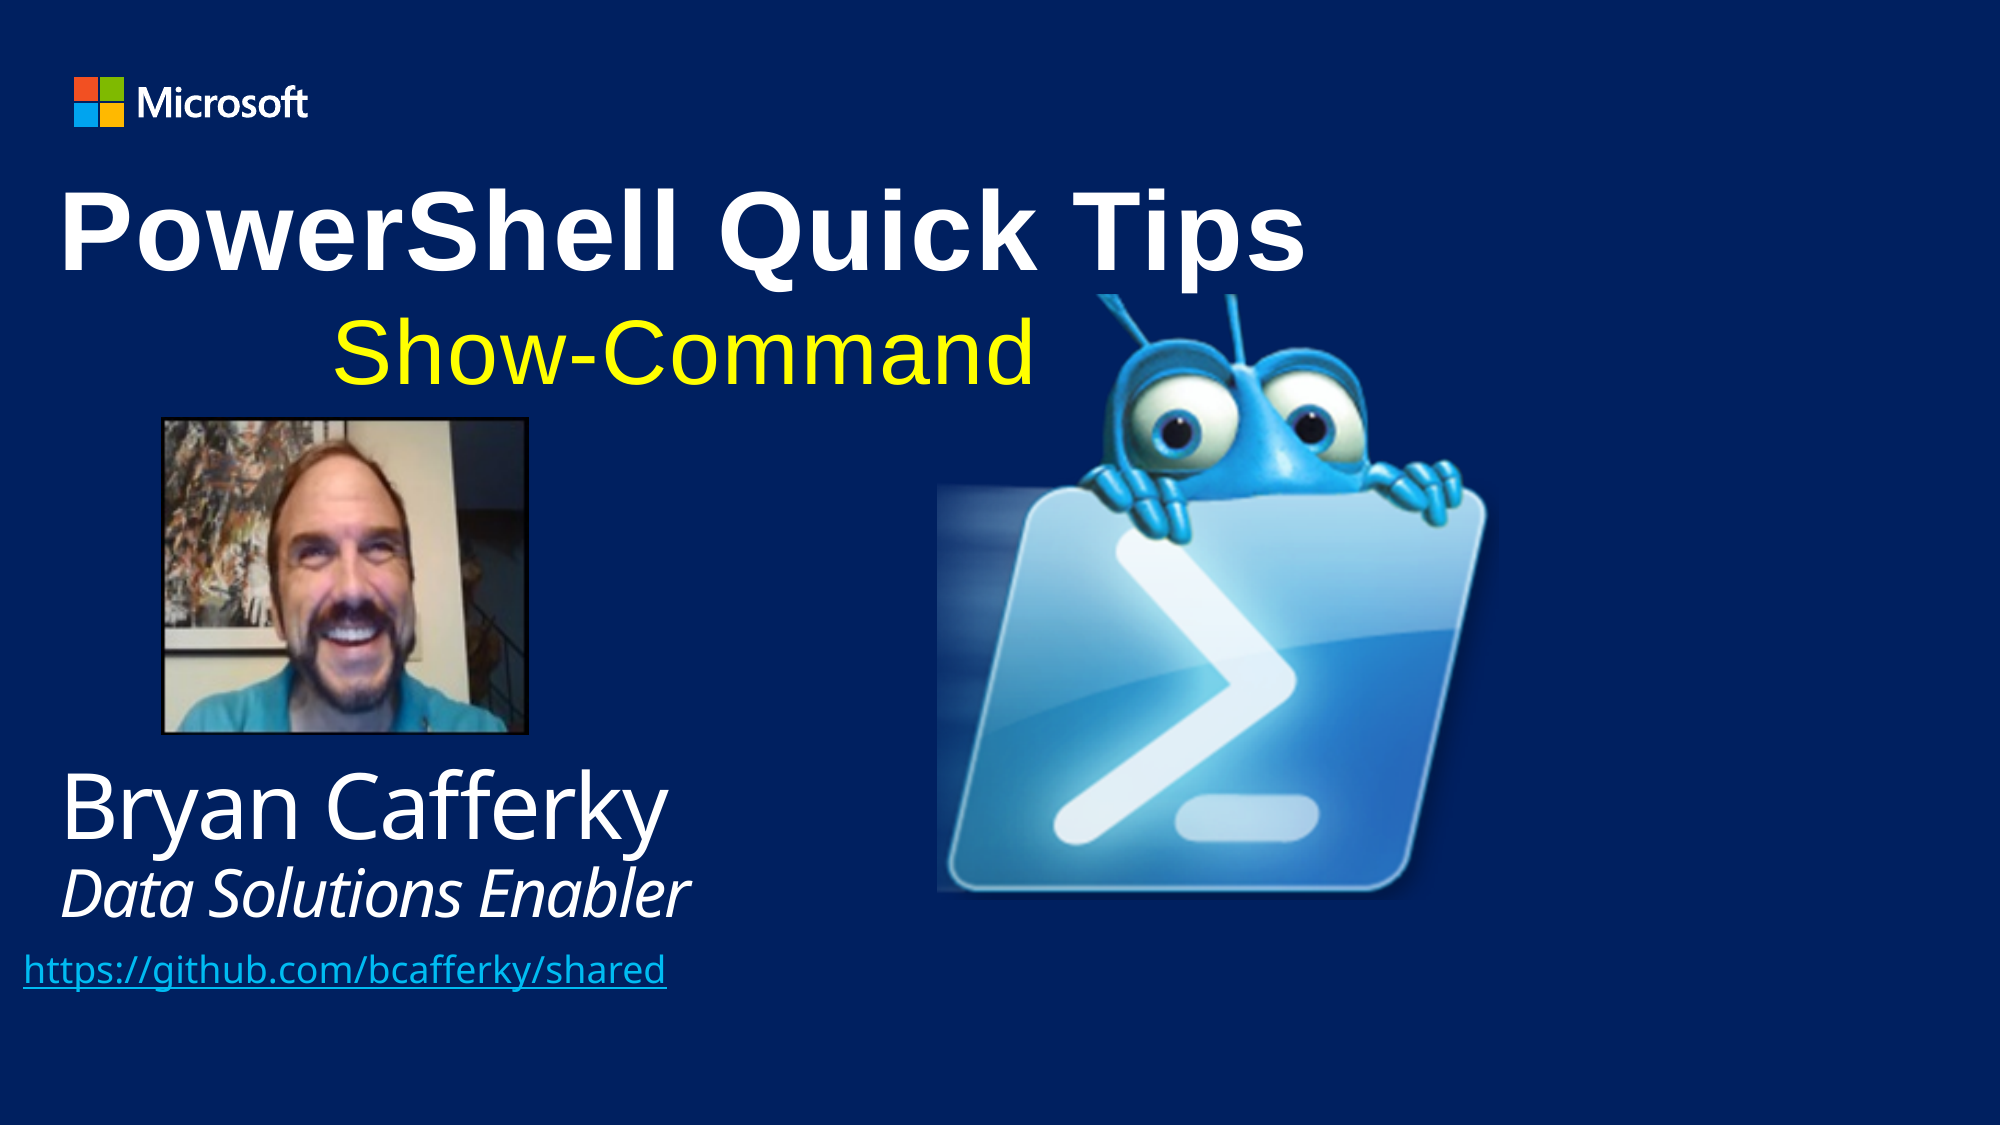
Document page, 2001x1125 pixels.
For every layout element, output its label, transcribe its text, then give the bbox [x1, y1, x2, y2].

picture [161, 417, 529, 735]
title PowerShell Quick Tips Show-Command [0, 195, 1372, 473]
text_box Bryan Cafferky Data Solutions Enabler [35, 745, 1653, 928]
text_box https://github.com/bcafferky/shared [8, 938, 682, 1005]
picture [936, 294, 1499, 900]
